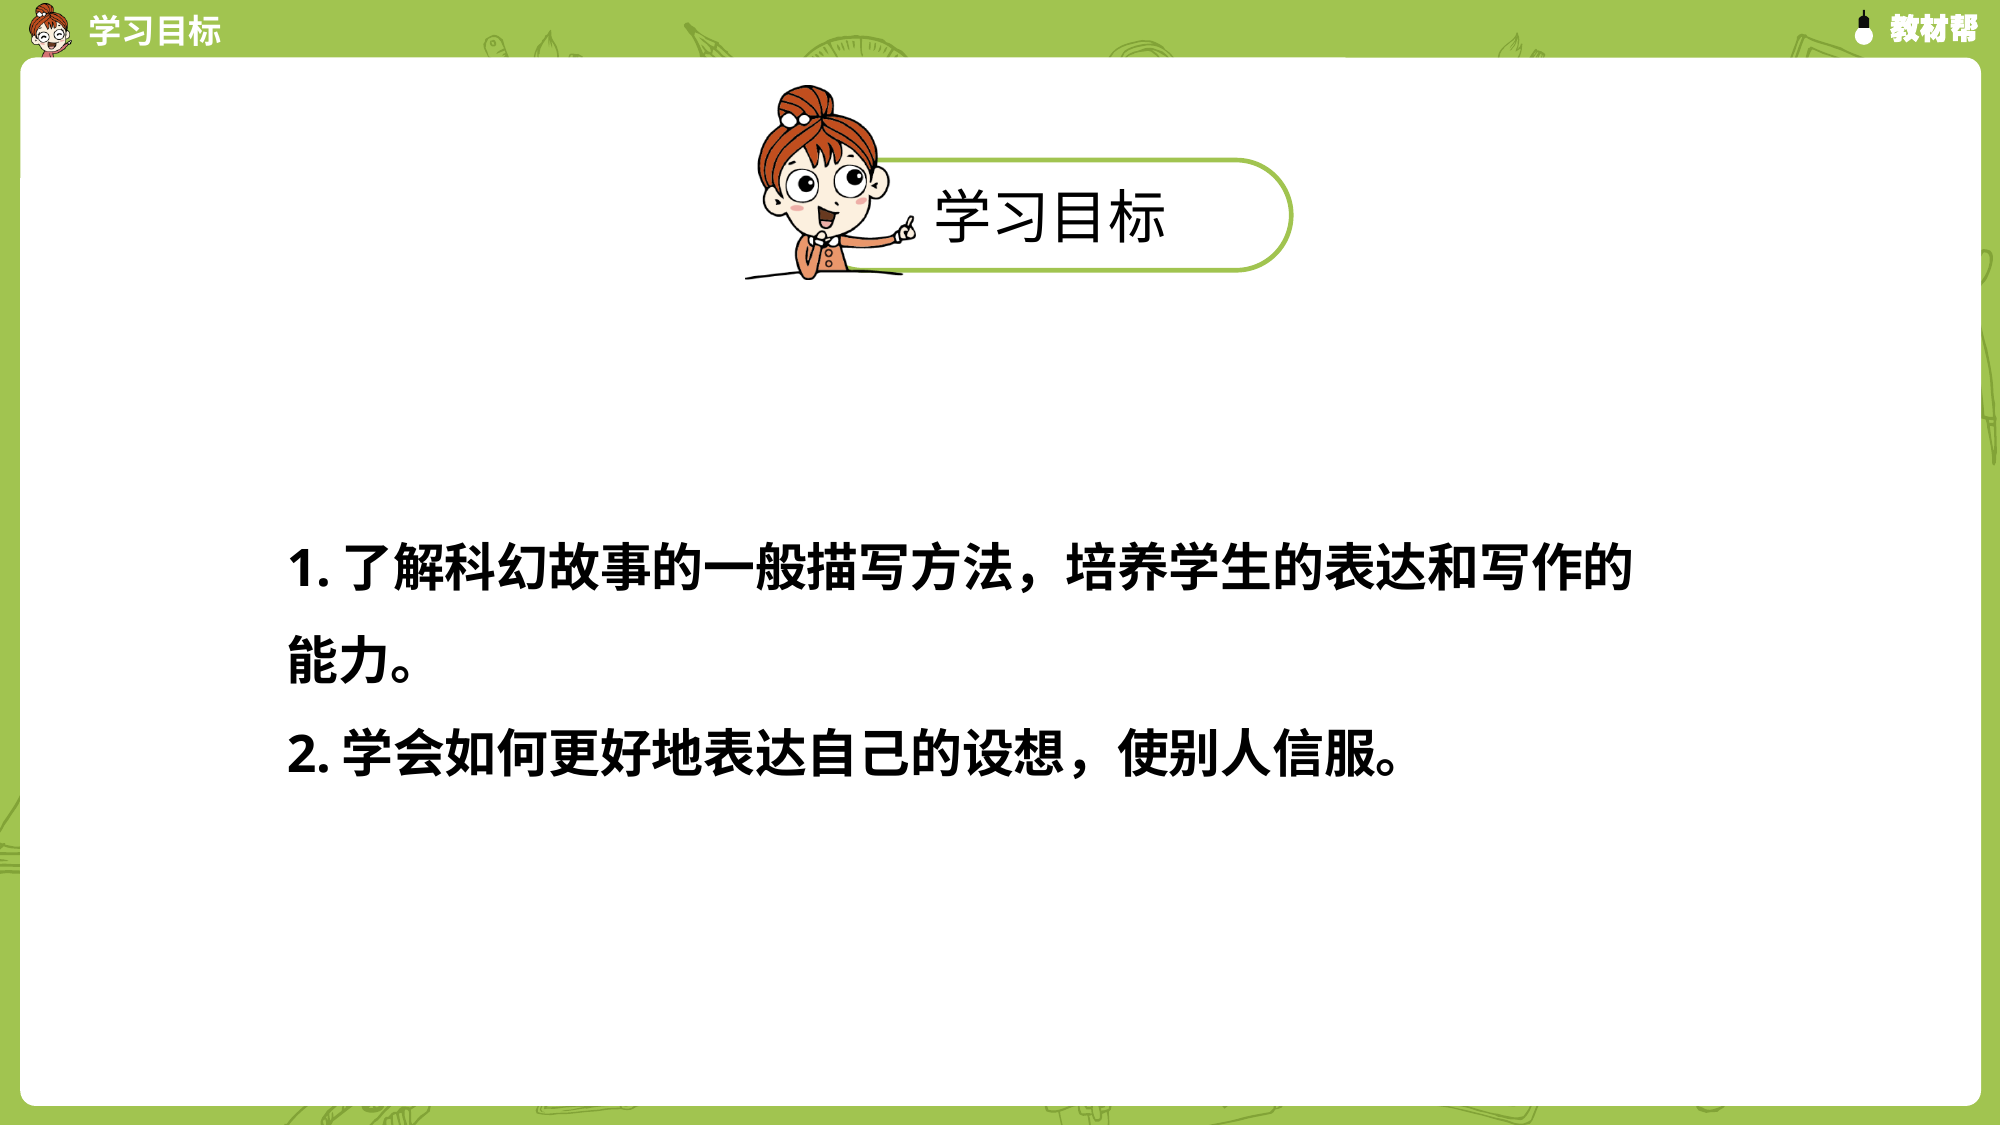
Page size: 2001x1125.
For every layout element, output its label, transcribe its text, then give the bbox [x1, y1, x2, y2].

picture [745, 85, 916, 280]
text_box 学习目标 [916, 159, 1293, 272]
picture [29, 3, 72, 58]
list 1.了解科幻故事的一般描写方法，培养学生的表达和写作的能力。 2.学会如何更好地表达自己的设想，使别人信服。 [271, 495, 1681, 794]
